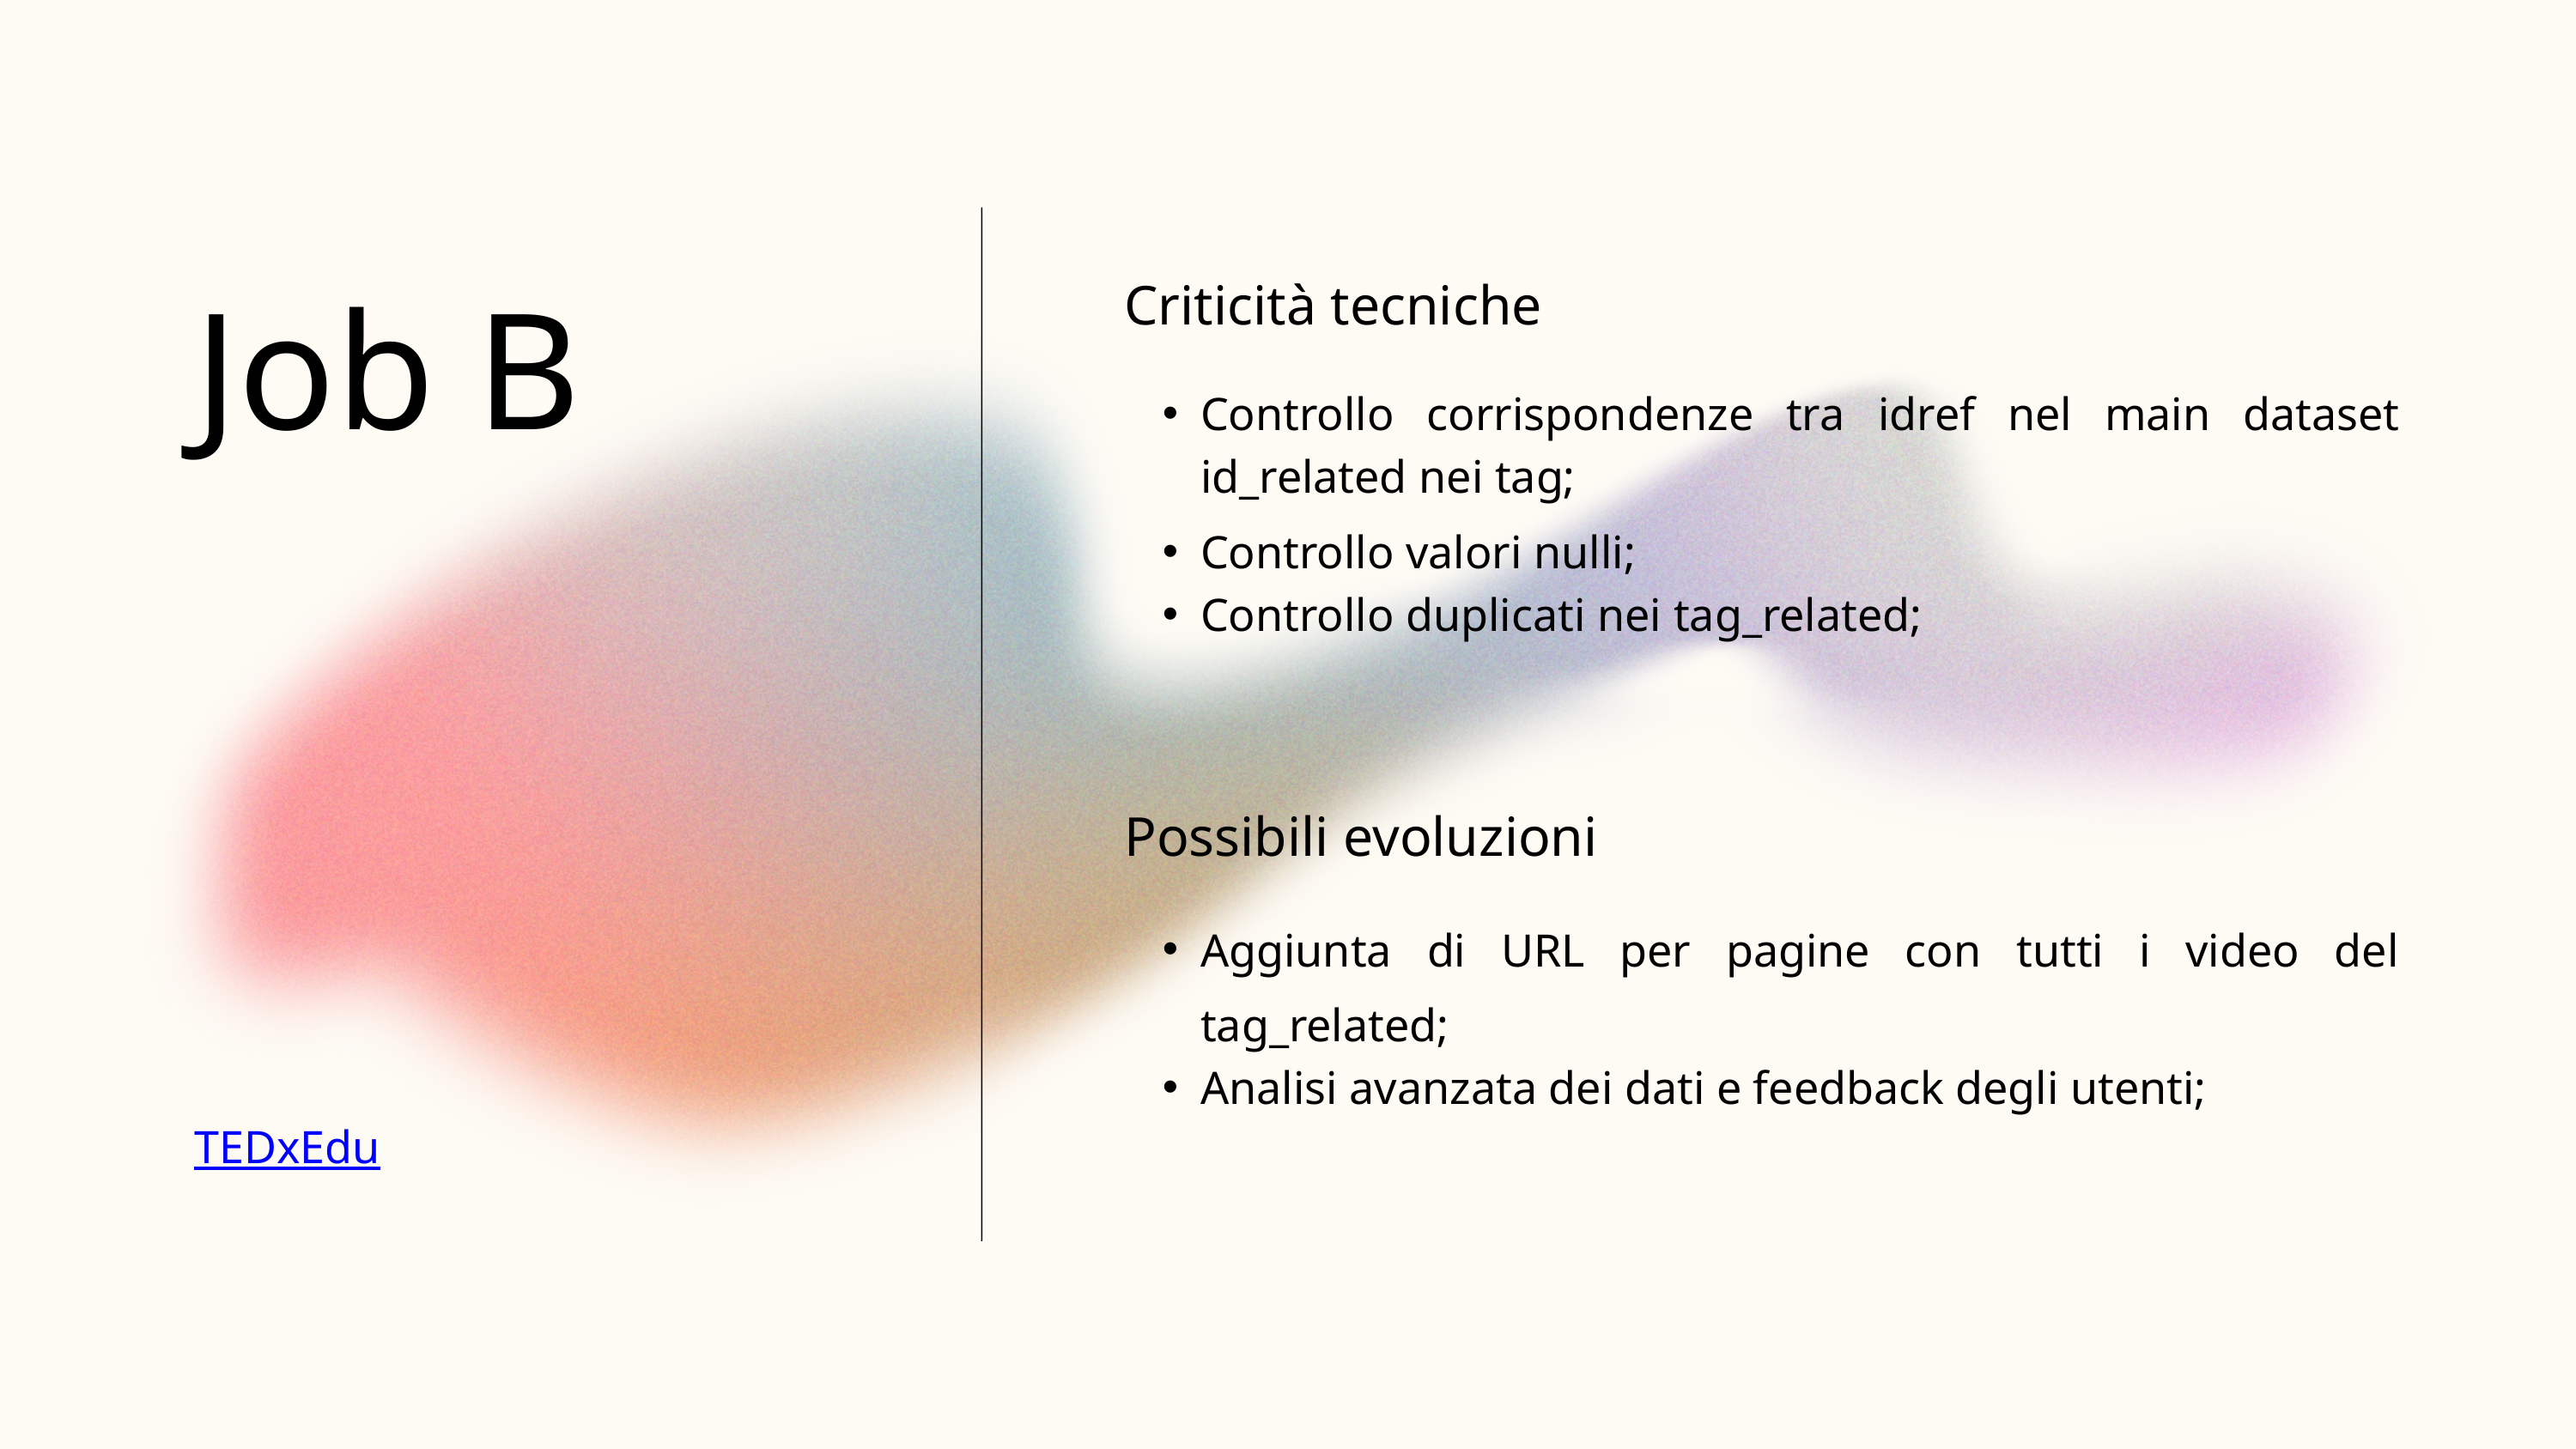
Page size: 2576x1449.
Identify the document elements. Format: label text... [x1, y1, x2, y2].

text_box TEDxEdu [194, 1121, 651, 1179]
text_box [982, 330, 2432, 1208]
text_box [144, 330, 981, 1208]
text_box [1124, 803, 2400, 1110]
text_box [1124, 272, 2400, 634]
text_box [194, 270, 1289, 607]
